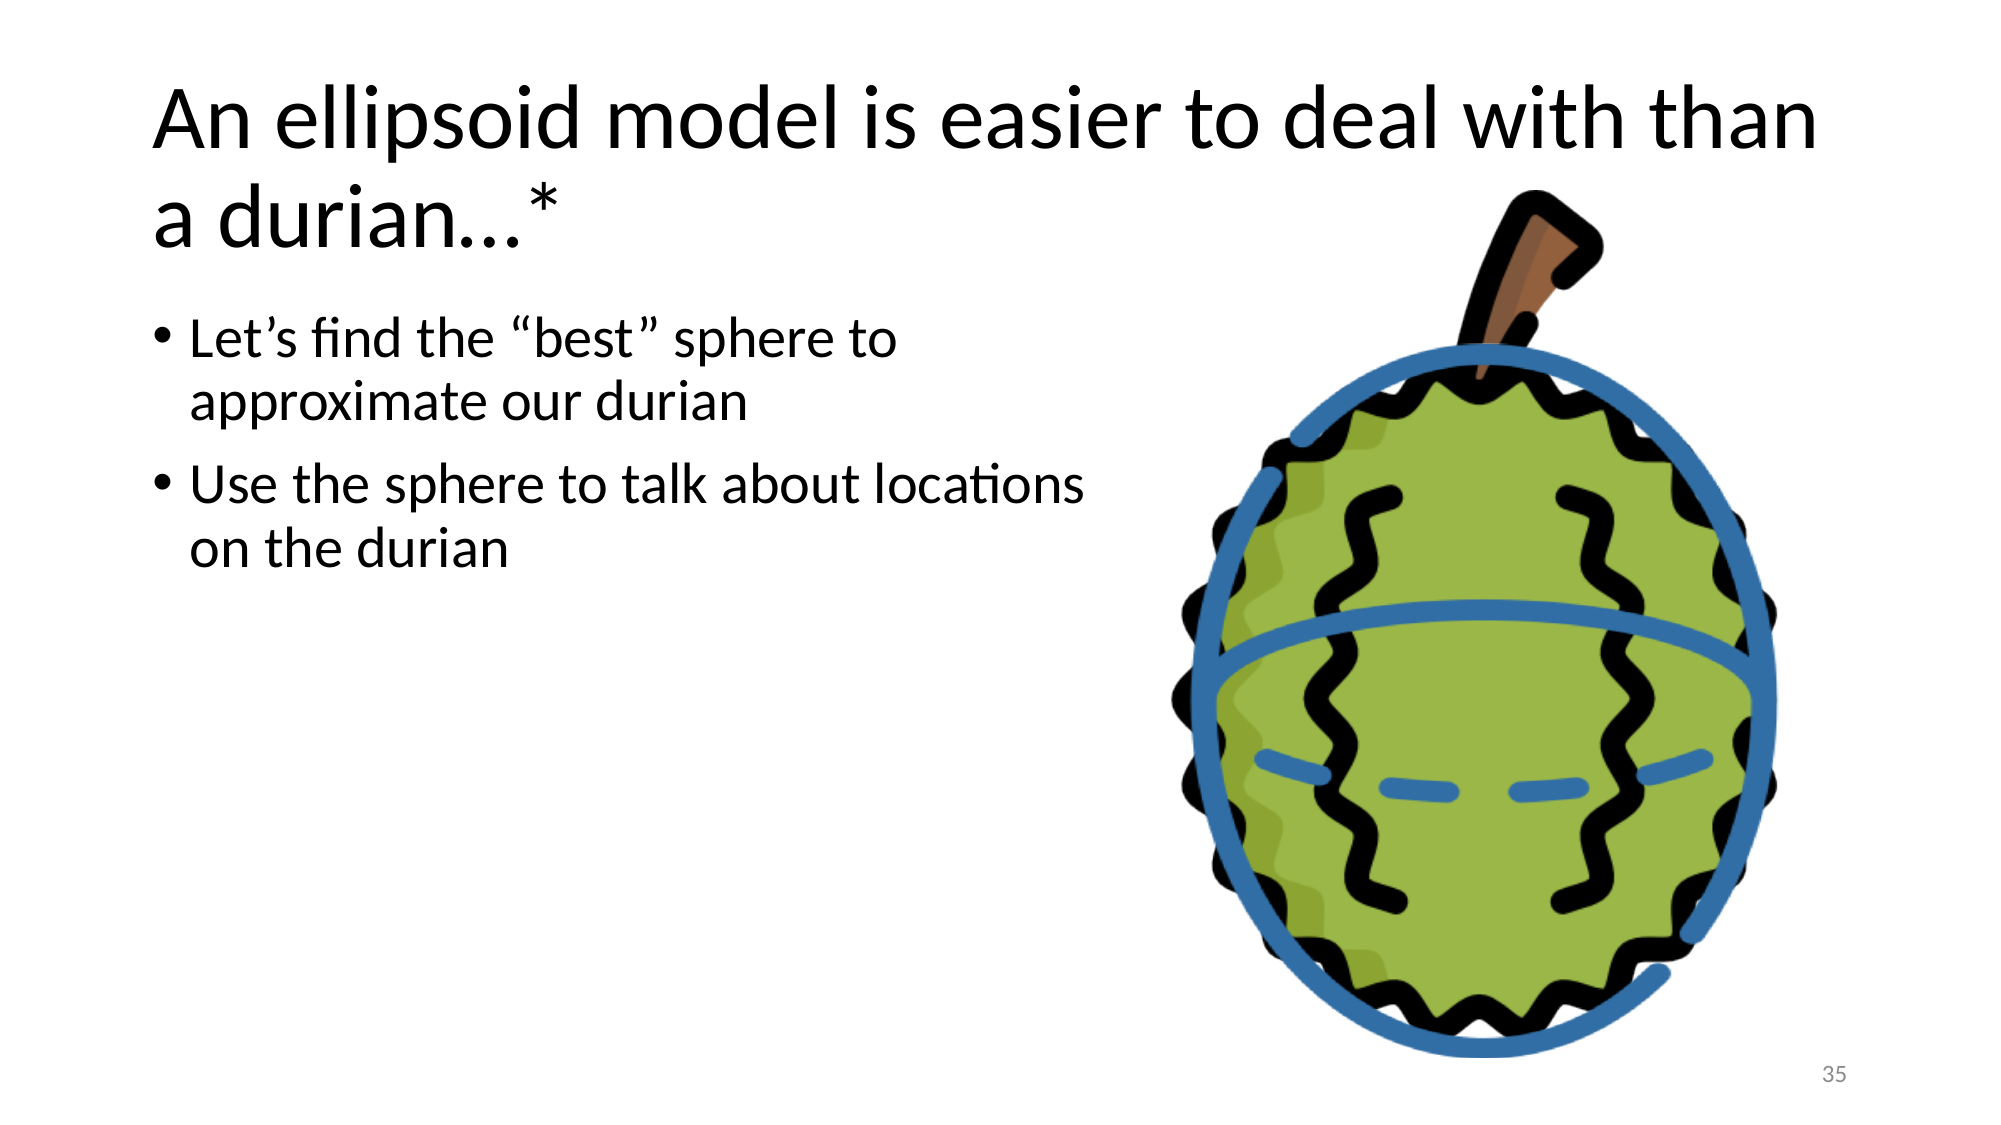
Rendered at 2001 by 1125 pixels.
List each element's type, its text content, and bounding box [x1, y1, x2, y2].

title An ellipsoid model is easier to deal with than a durian…* [137, 59, 1863, 278]
list Let’s find the “best” sphere to approximate our durian Use the sphere to talk about locations on the durian [137, 299, 1048, 1014]
slide_number 35 [1840, 1058, 1863, 1103]
picture [1048, 190, 1901, 1125]
